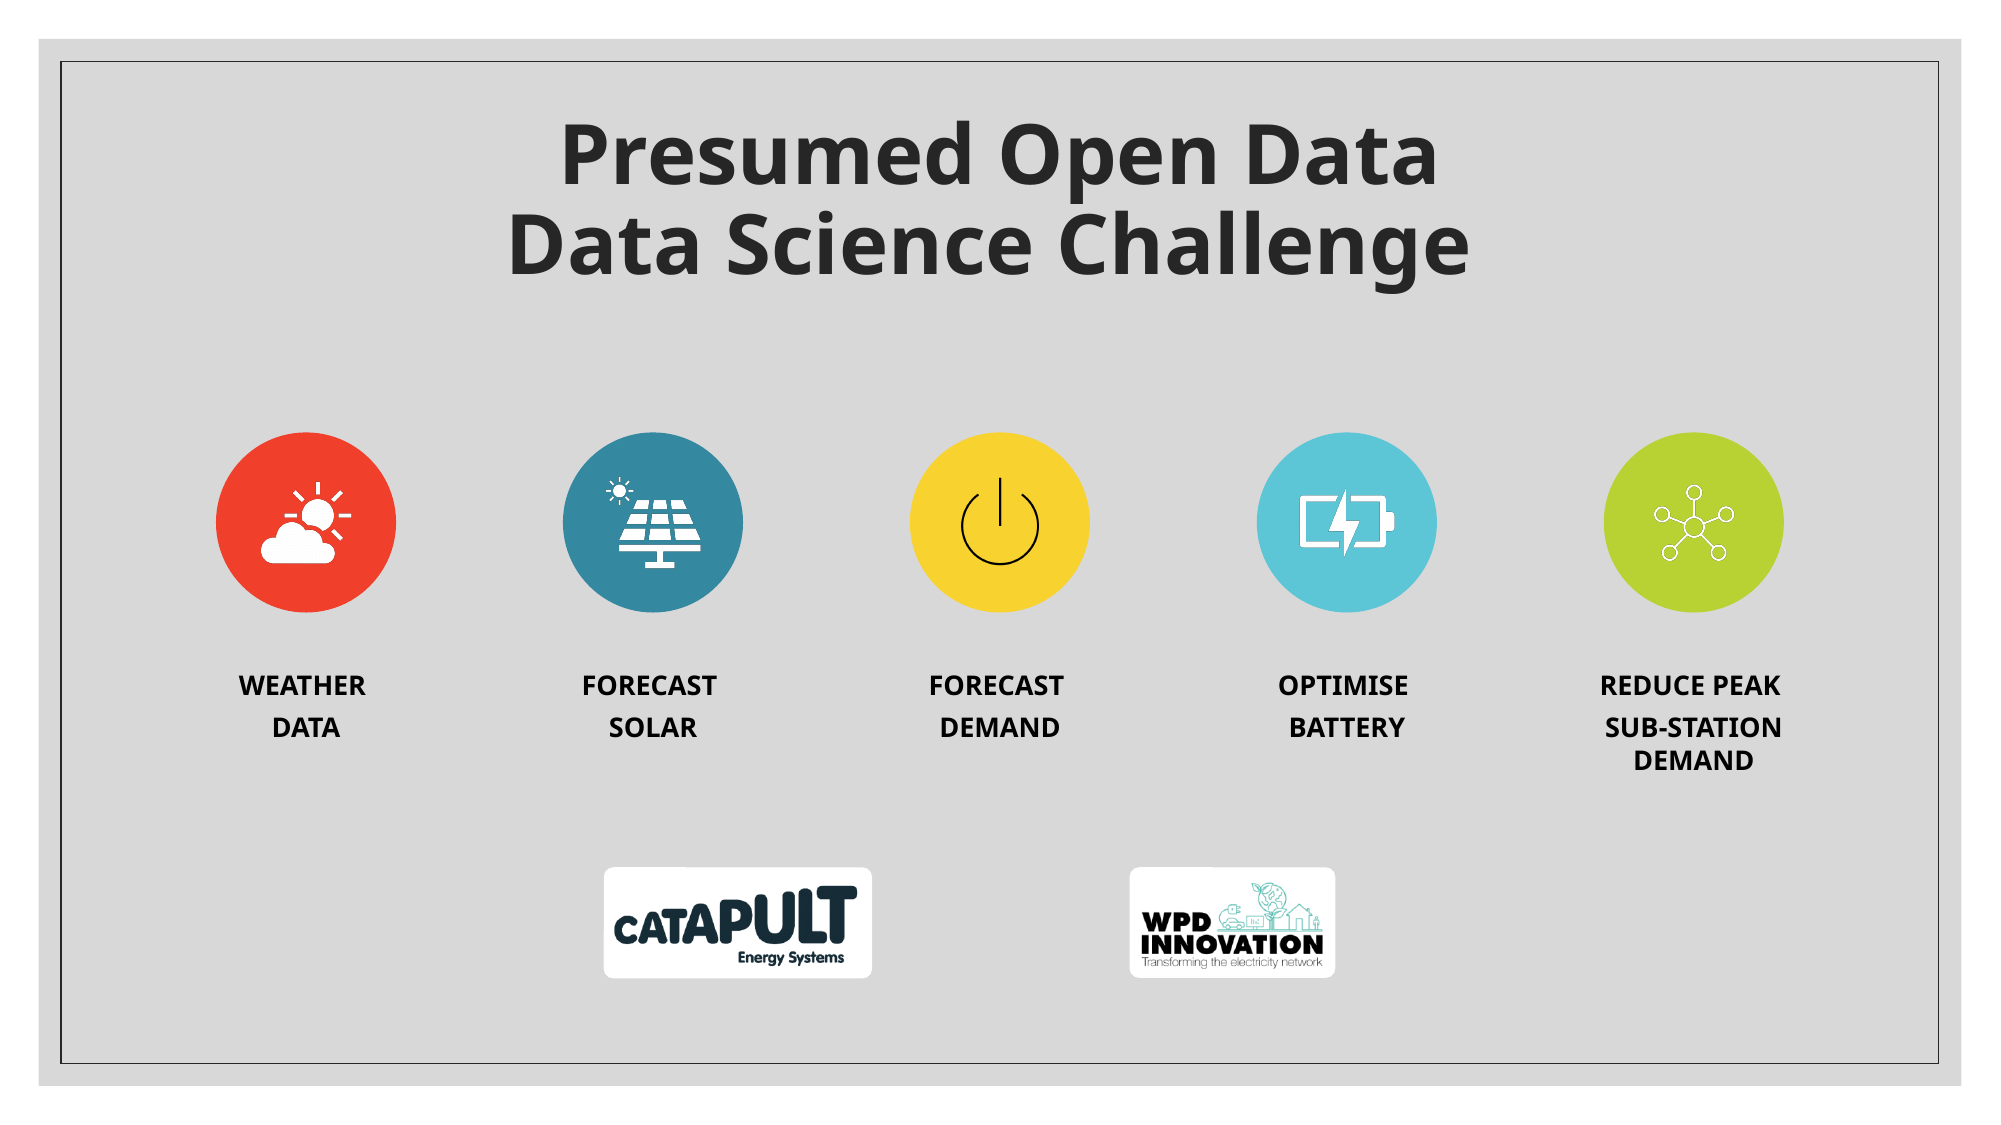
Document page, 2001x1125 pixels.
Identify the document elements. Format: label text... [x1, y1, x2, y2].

picture [603, 867, 873, 979]
title Presumed Open Data Data Science Challenge [174, 90, 1825, 236]
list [138, 241, 1862, 978]
picture [1129, 867, 1336, 978]
